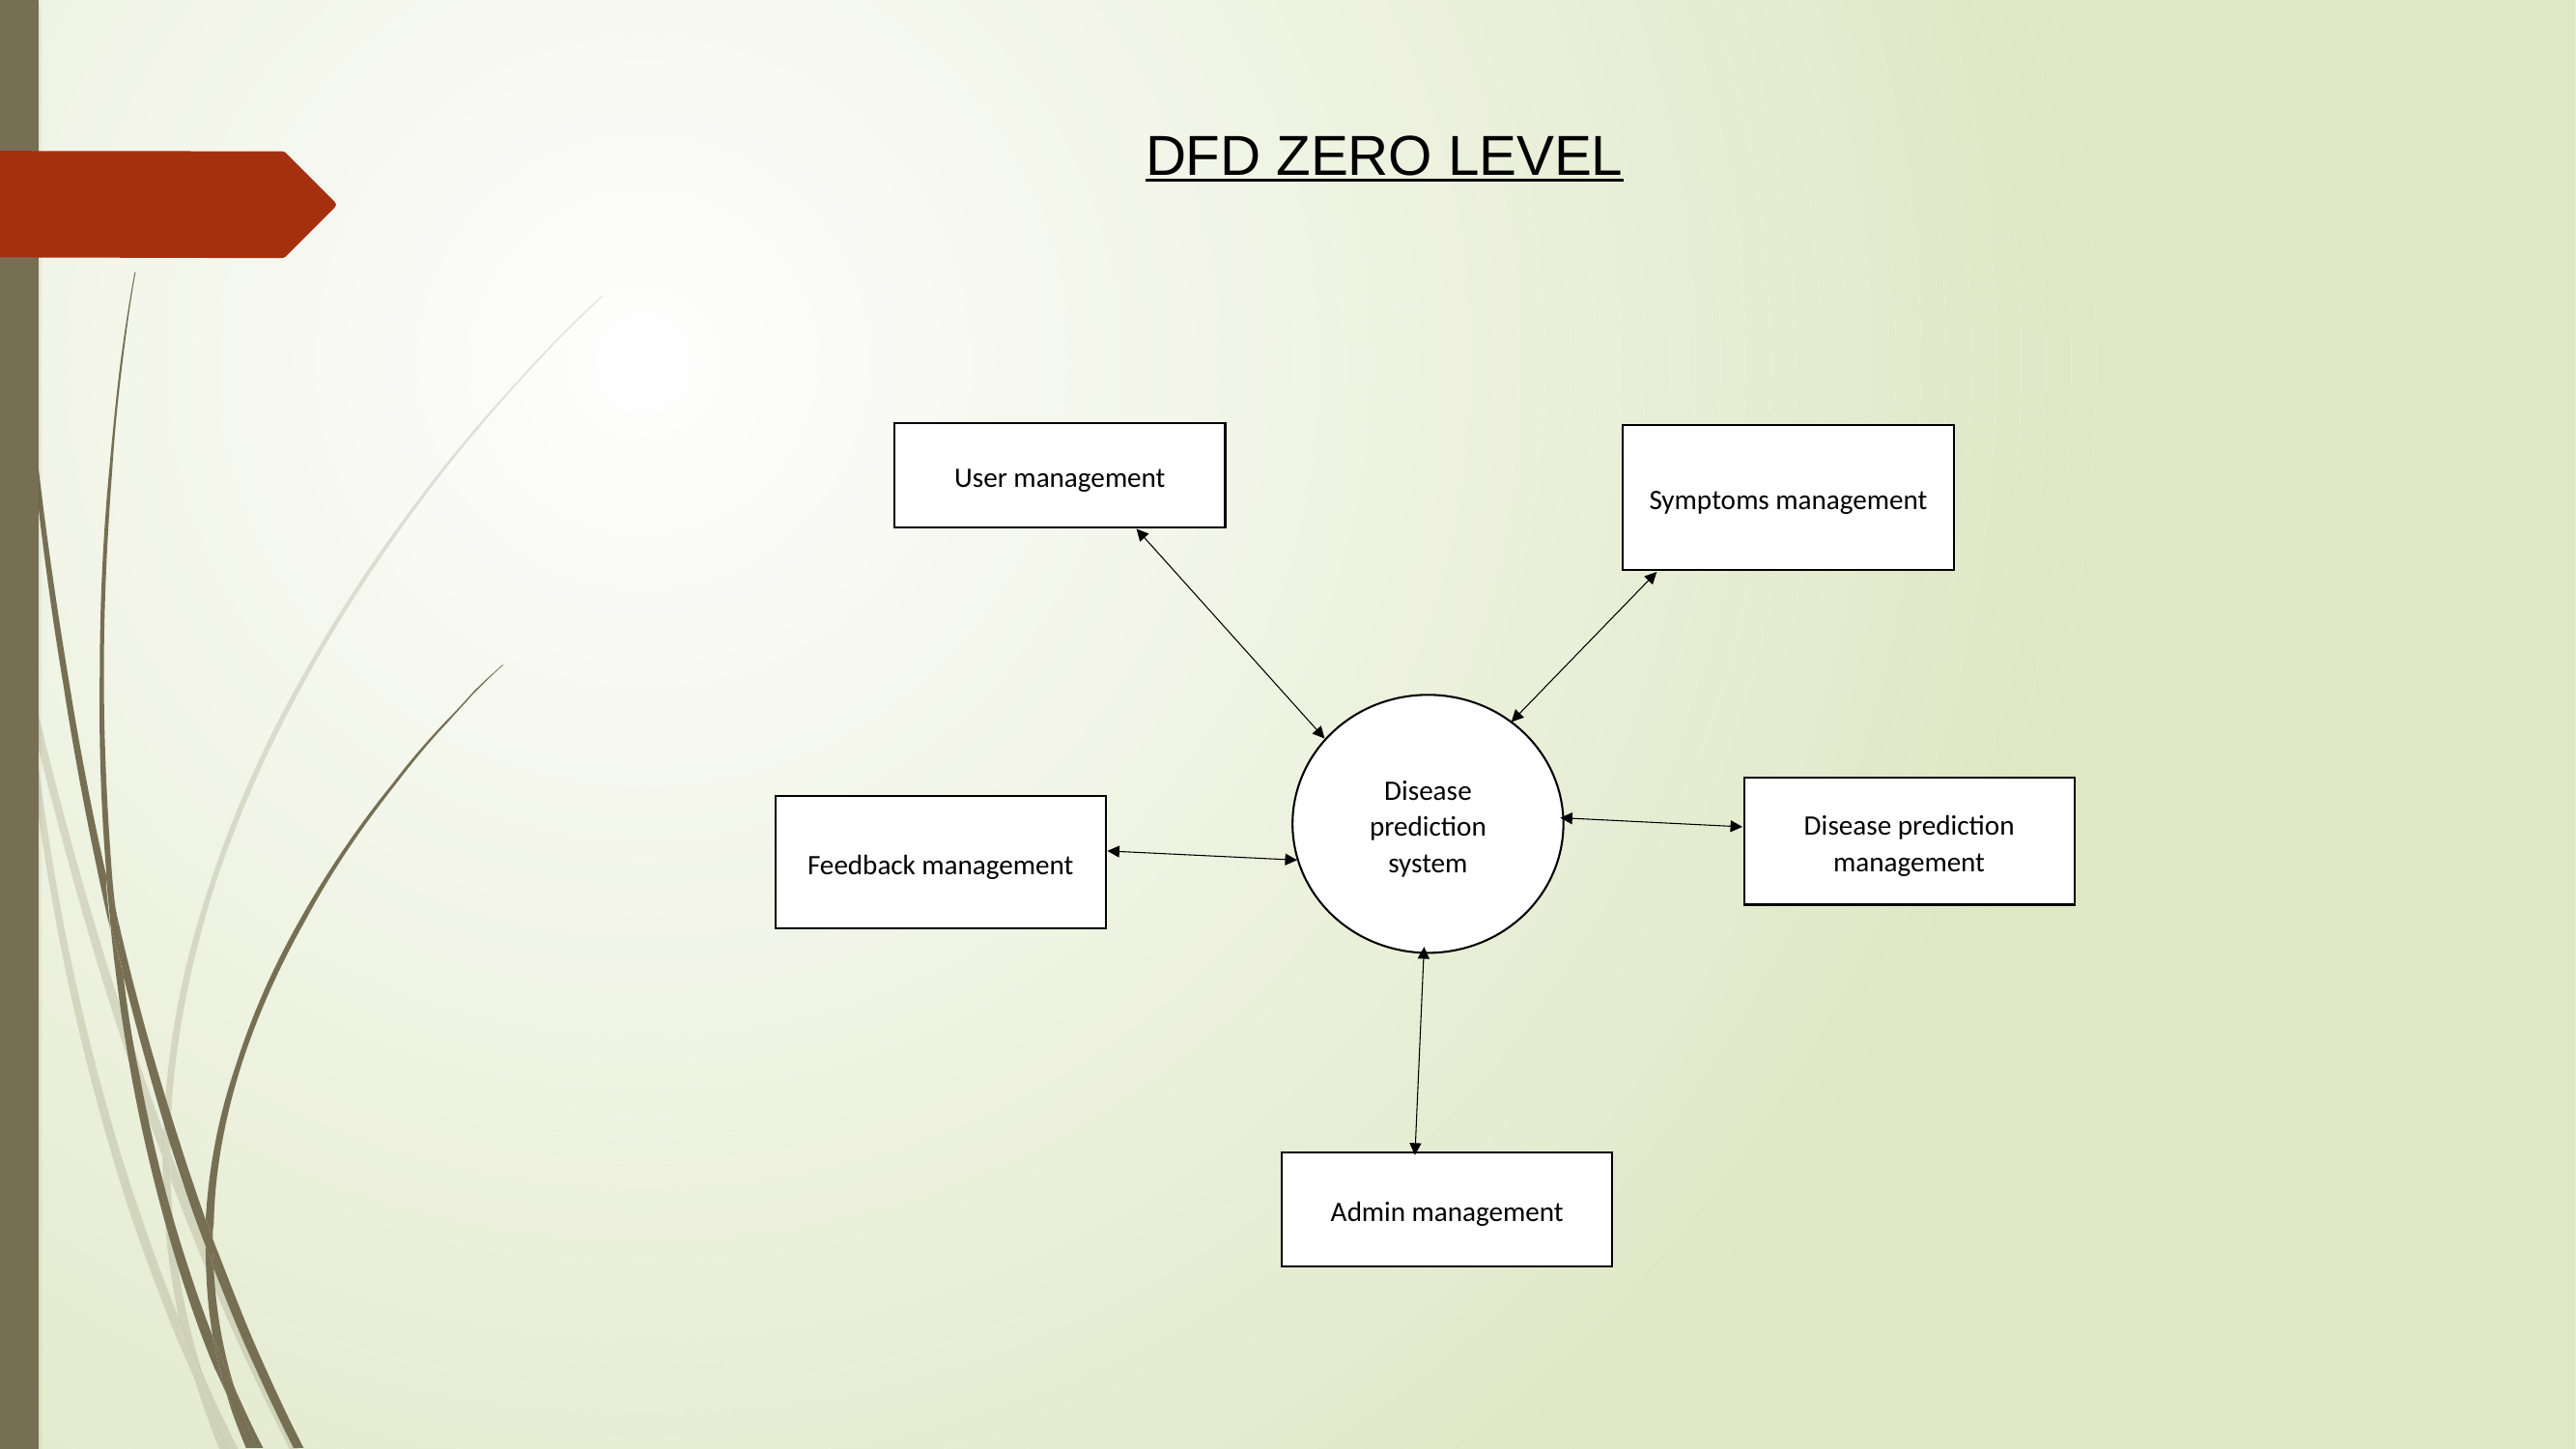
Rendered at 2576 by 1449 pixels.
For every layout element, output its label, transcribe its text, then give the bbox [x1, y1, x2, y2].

text_box DFD ZERO LEVEL [1131, 112, 1892, 238]
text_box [775, 422, 2076, 1266]
